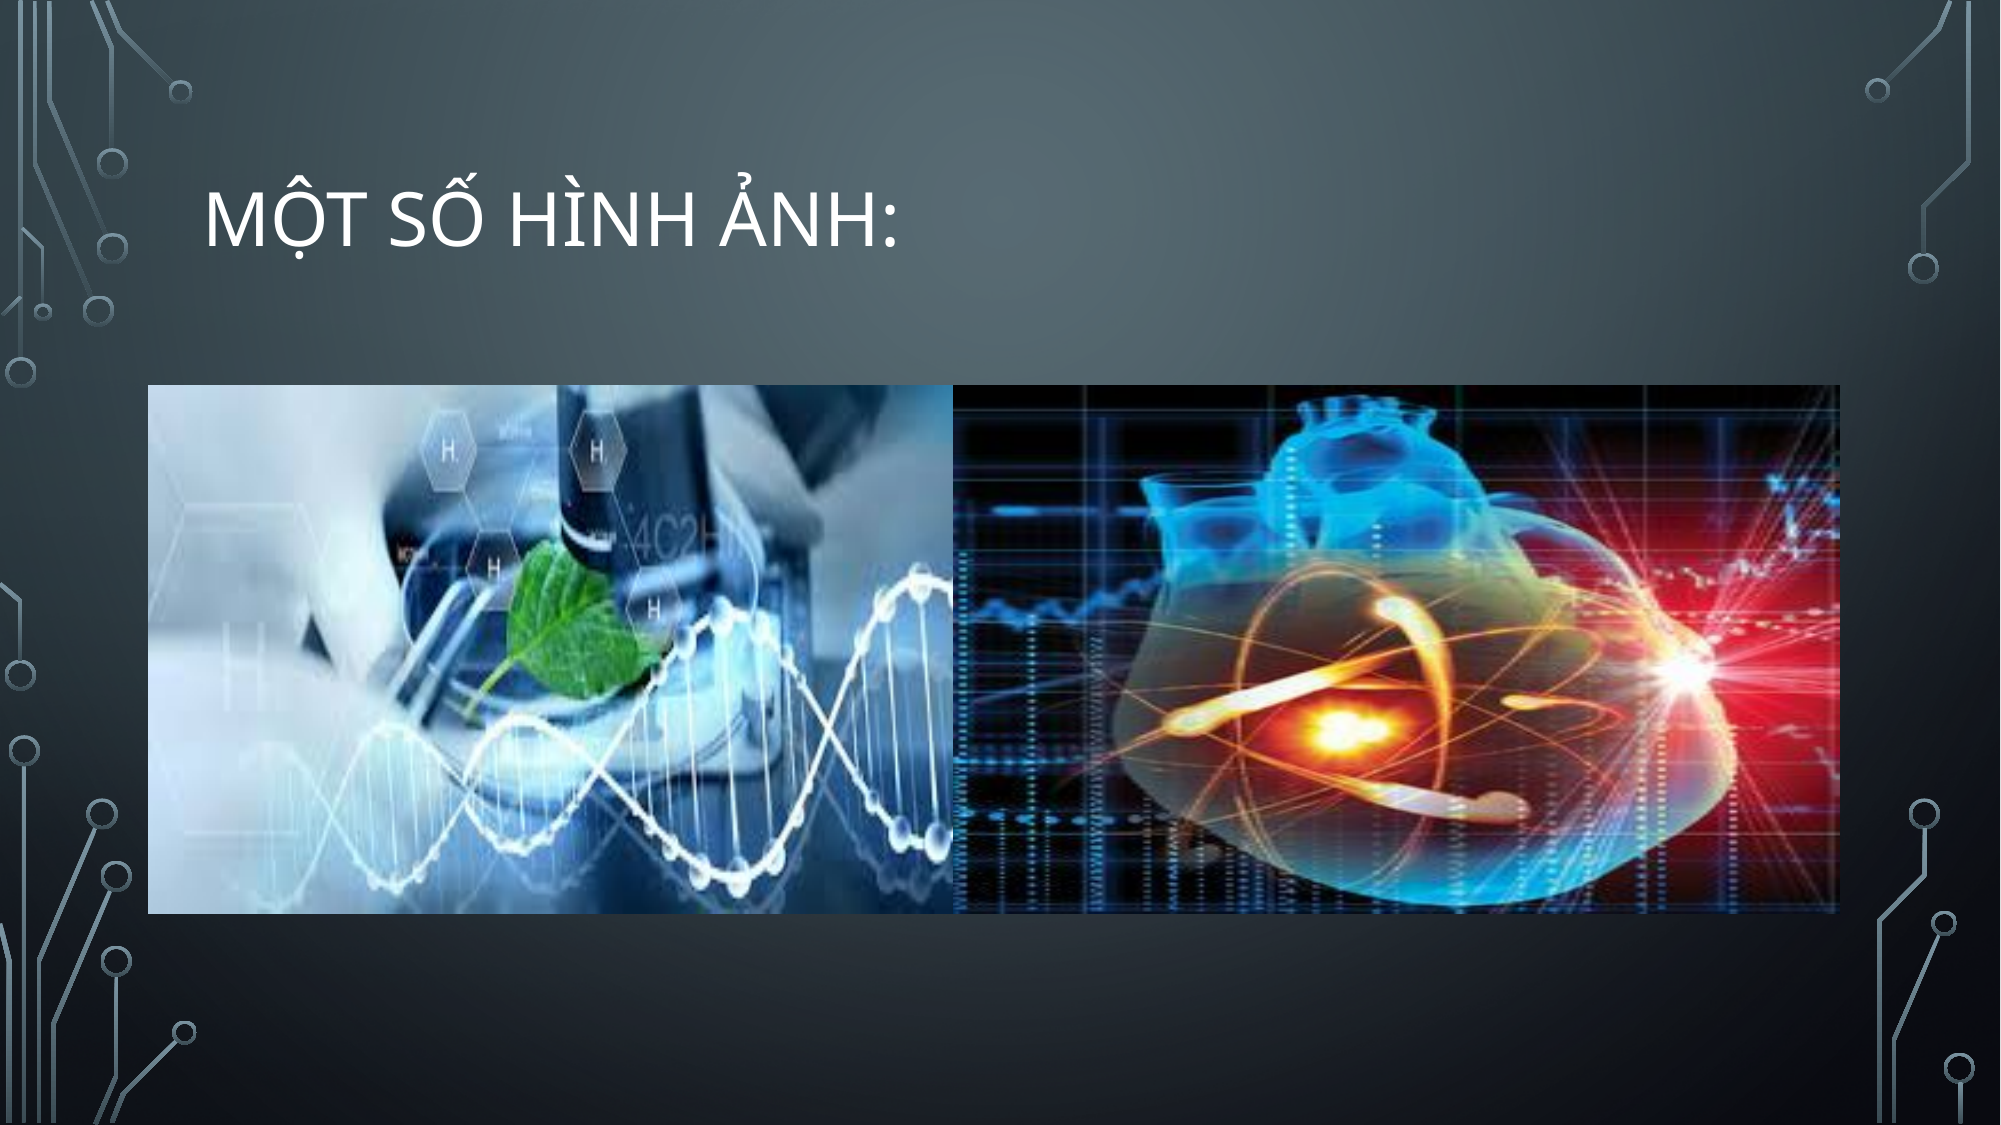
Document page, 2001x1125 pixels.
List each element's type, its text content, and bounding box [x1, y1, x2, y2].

title Một số hình ảnh: [187, 101, 1813, 344]
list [953, 385, 1840, 915]
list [148, 385, 953, 915]
